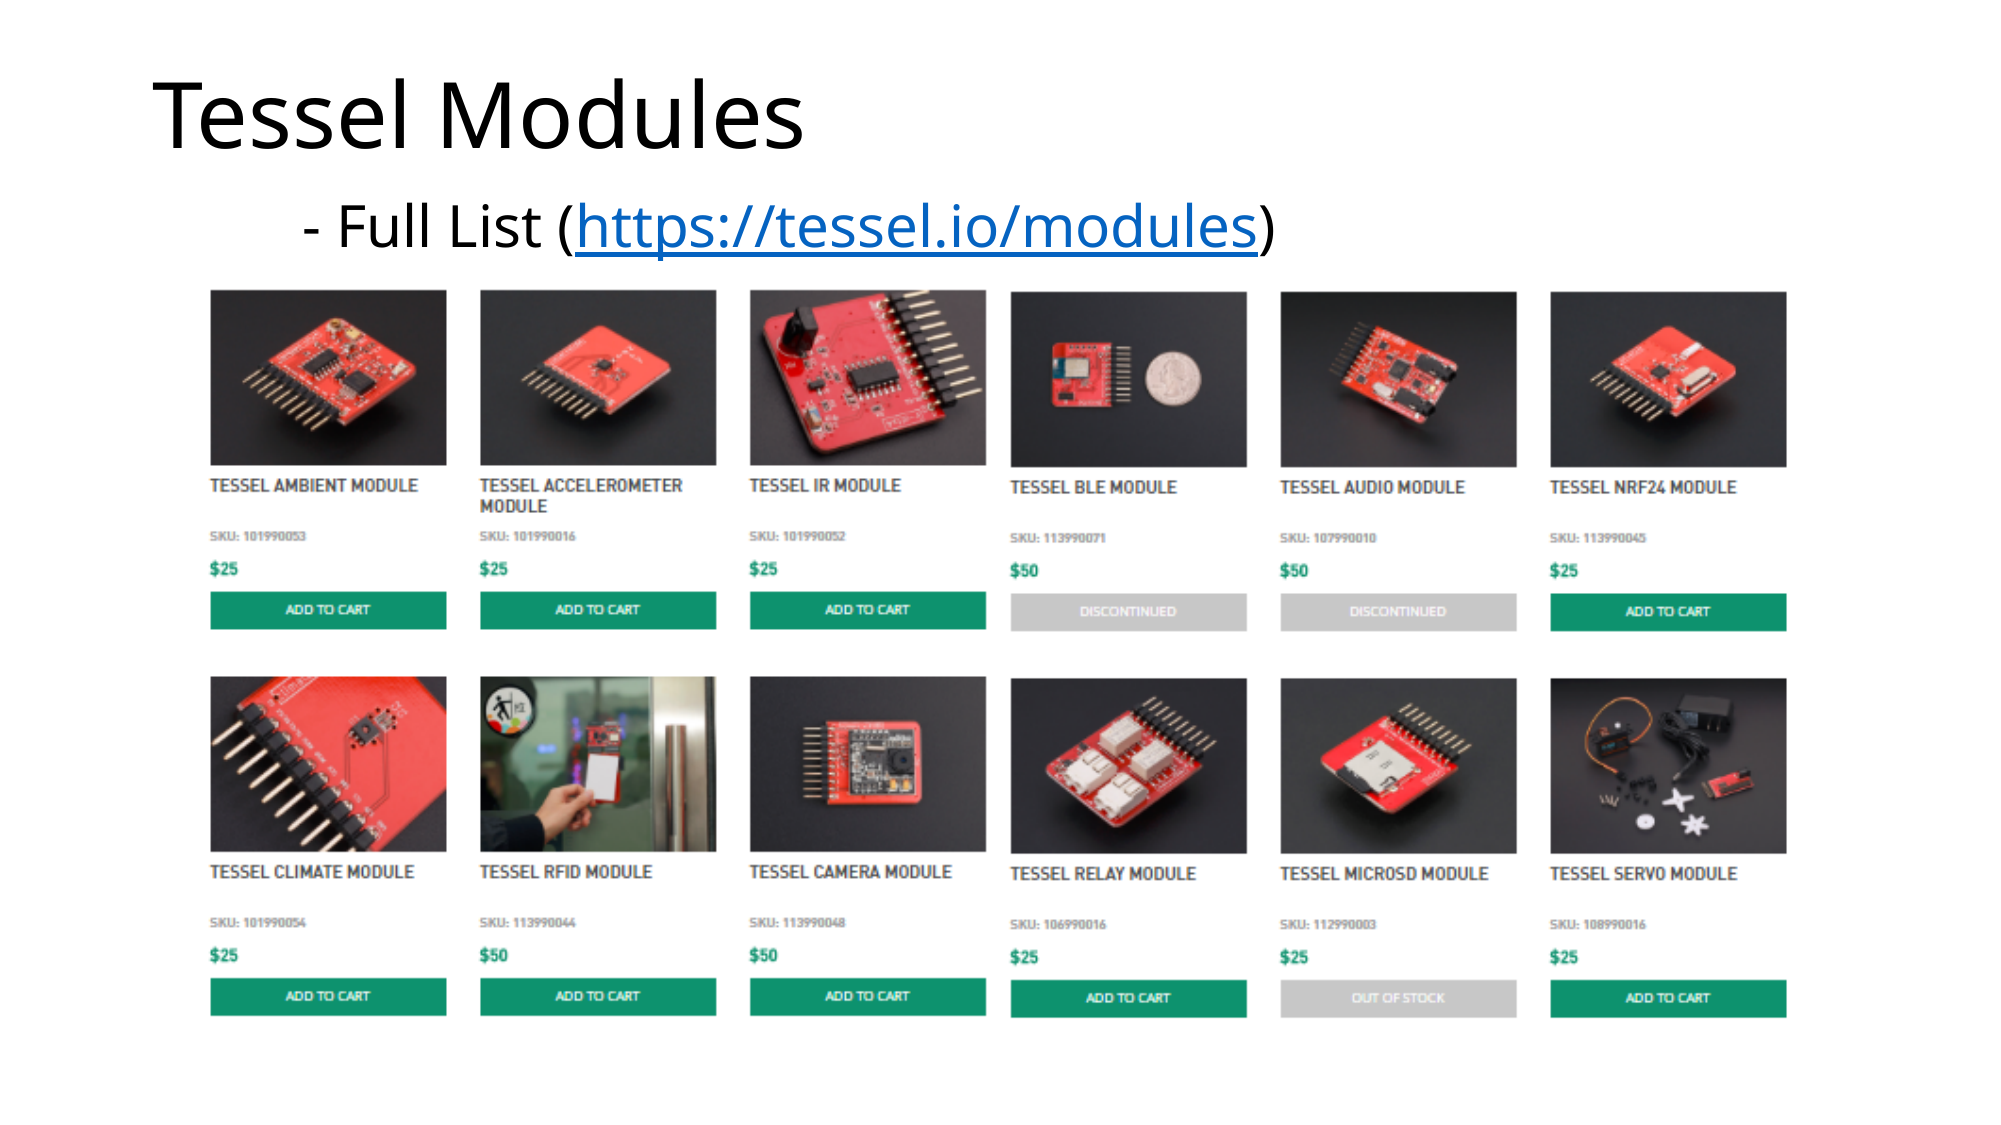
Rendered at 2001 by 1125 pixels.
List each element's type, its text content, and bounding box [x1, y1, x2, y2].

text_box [196, 281, 1804, 1037]
title Tessel Modules - Full List (https://tessel.io/modules) [137, 59, 1863, 278]
